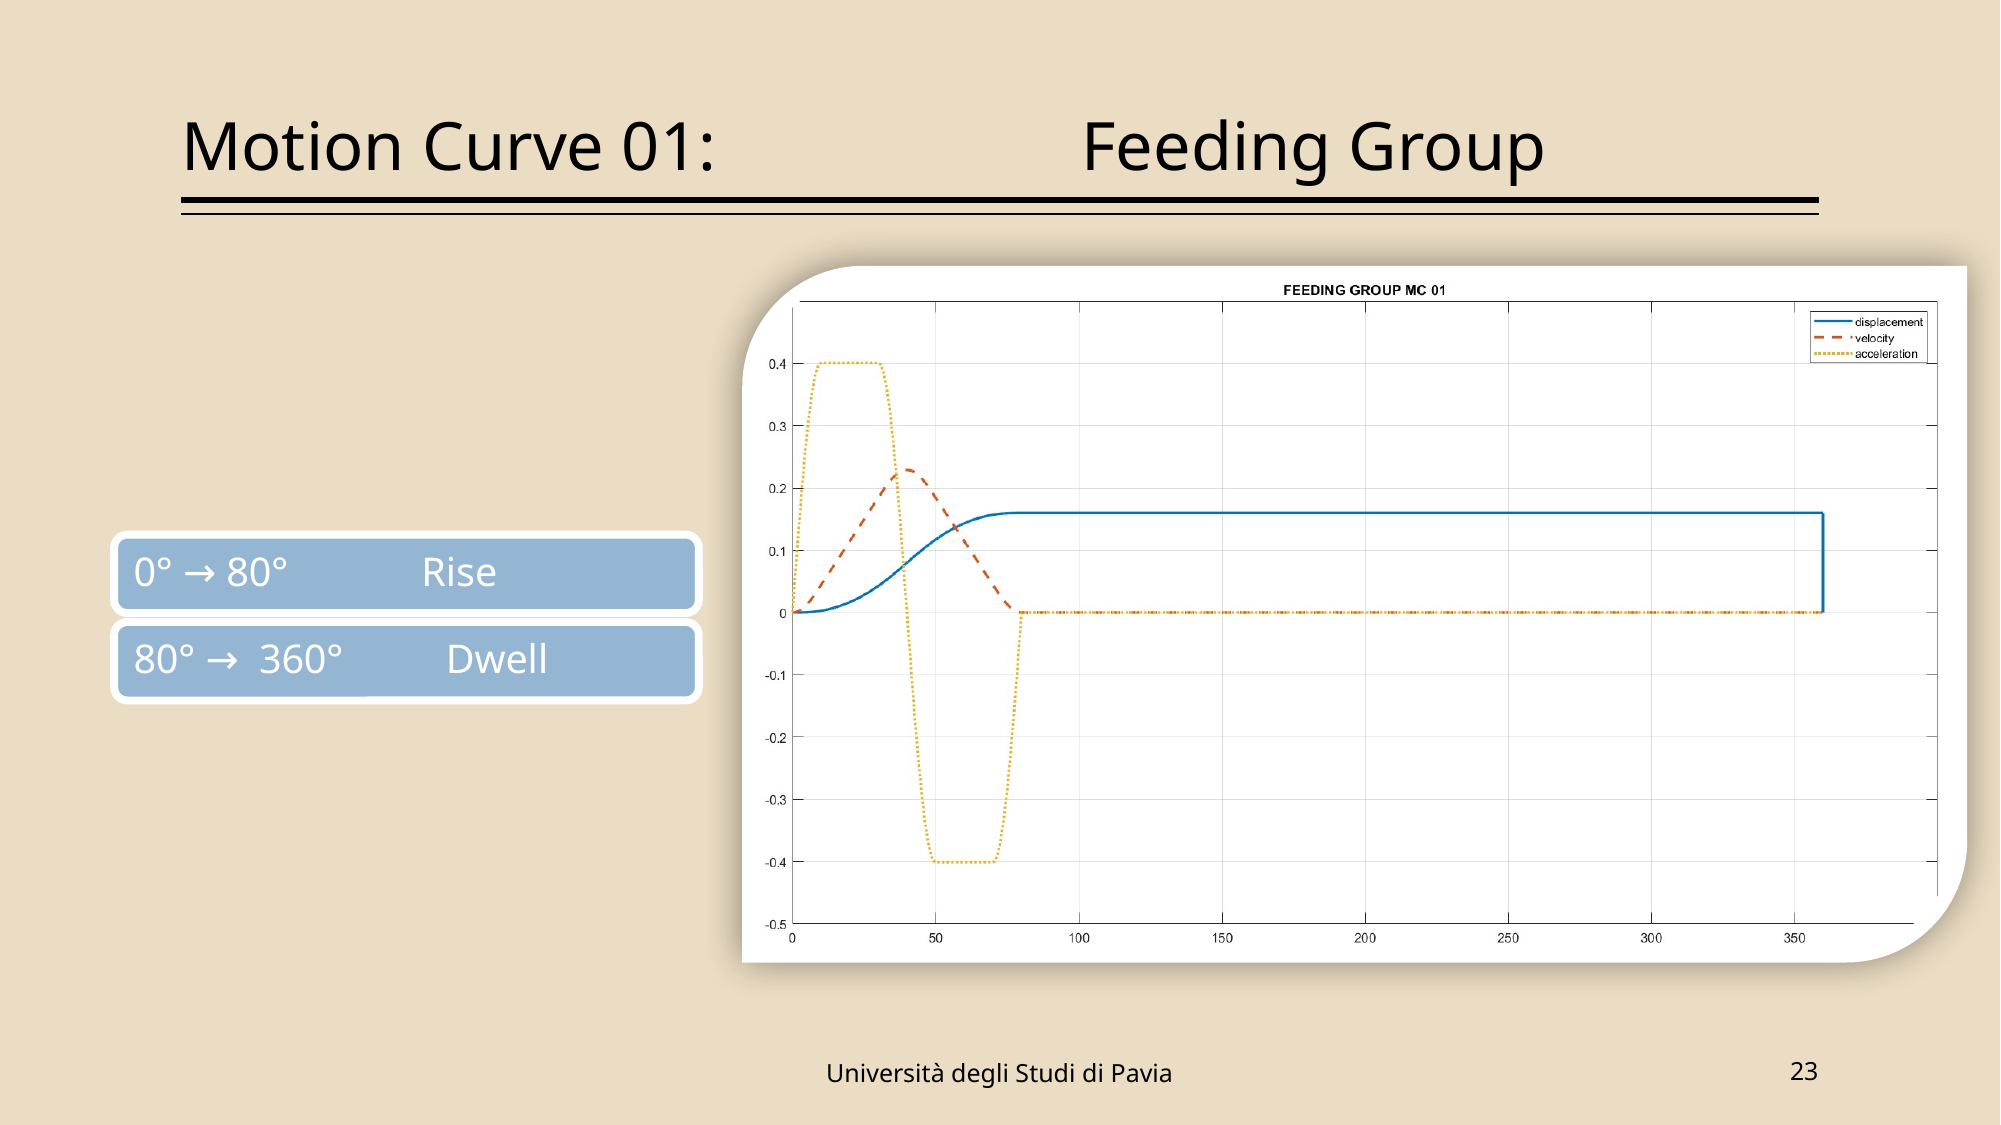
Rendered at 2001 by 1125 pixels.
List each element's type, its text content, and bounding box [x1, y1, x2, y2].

picture [749, 273, 1960, 956]
title Motion Curve 01: Feeding Group [181, 12, 1819, 193]
slide_number 23 [1518, 1042, 1819, 1103]
footer Università degli Studi di Pavia [481, 1042, 1518, 1103]
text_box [114, 492, 699, 743]
